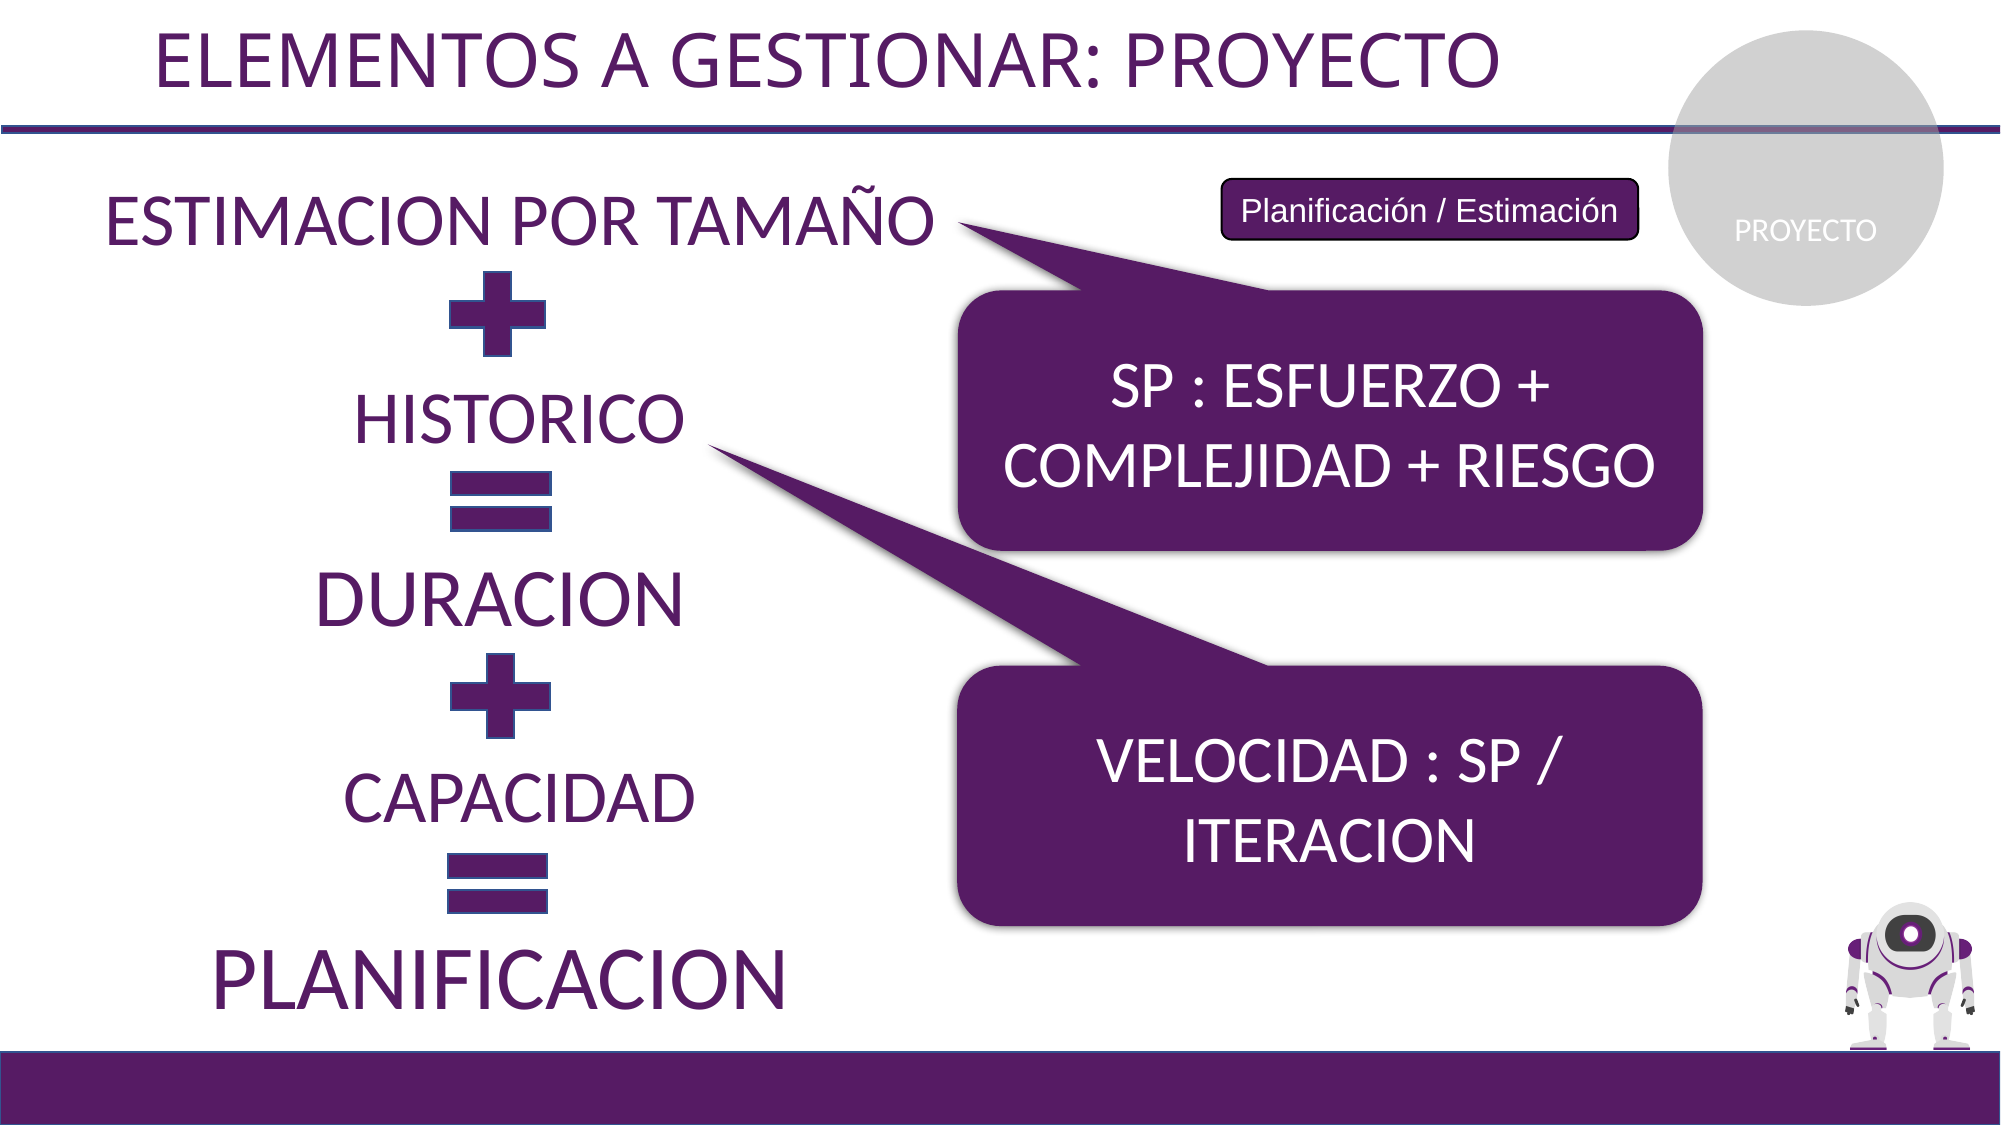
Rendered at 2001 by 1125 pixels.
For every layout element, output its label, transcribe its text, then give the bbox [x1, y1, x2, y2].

text_box PLANIFICACION [23, 877, 979, 1068]
text_box [447, 889, 548, 914]
text_box VELOCIDAD : SP / ITERACION [707, 444, 1703, 927]
text_box SP : ESFUERZO + COMPLEJIDAD + RIESGO [957, 222, 1704, 551]
text_box [449, 271, 546, 357]
text_box DURACION [23, 523, 979, 664]
text_box [447, 853, 548, 879]
picture [1845, 902, 1975, 1050]
text_box CAPACIDAD [42, 741, 948, 844]
text_box PROYECTO [1668, 30, 1944, 306]
text_box [450, 471, 552, 496]
title ELEMENTOS A GESTIONAR: PROYECTO [137, 13, 1863, 113]
text_box HISTORICO [42, 362, 949, 465]
text_box ESTIMACION POR TAMAÑO [51, 164, 1008, 267]
text_box Planificación / Estimación [1220, 177, 1640, 241]
text_box [450, 653, 551, 739]
text_box [450, 506, 552, 532]
